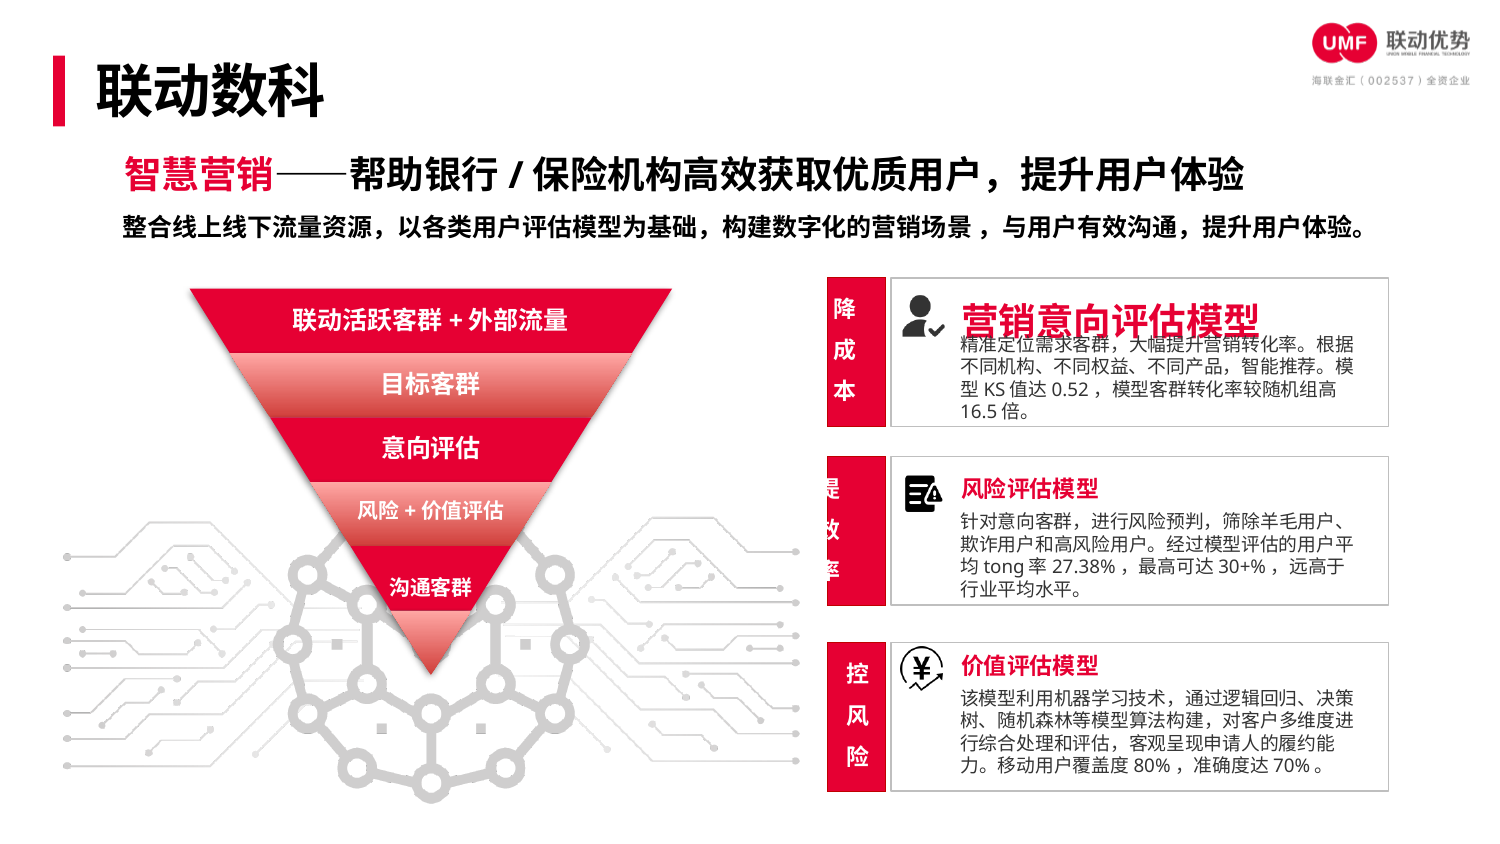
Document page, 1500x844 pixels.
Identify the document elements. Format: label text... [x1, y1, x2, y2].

picture [22, 442, 835, 838]
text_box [189, 288, 673, 676]
picture [902, 293, 946, 338]
text_box 联动数科 [92, 51, 358, 128]
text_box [826, 456, 1390, 606]
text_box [826, 277, 1390, 427]
text_box 智慧营销——帮助银行/保险机构高效获取优质用户，提升用户体验 [116, 143, 1253, 204]
text_box 降 成 本 [818, 273, 894, 412]
picture [900, 645, 944, 691]
picture [902, 470, 946, 516]
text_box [826, 642, 1390, 792]
text_box 整合线上线下流量资源，以各类用户评估模型为基础，构建数字化的营销场景 ，与用户有效沟通，提升用户体验。 [107, 188, 1446, 249]
picture [1282, 1, 1500, 107]
